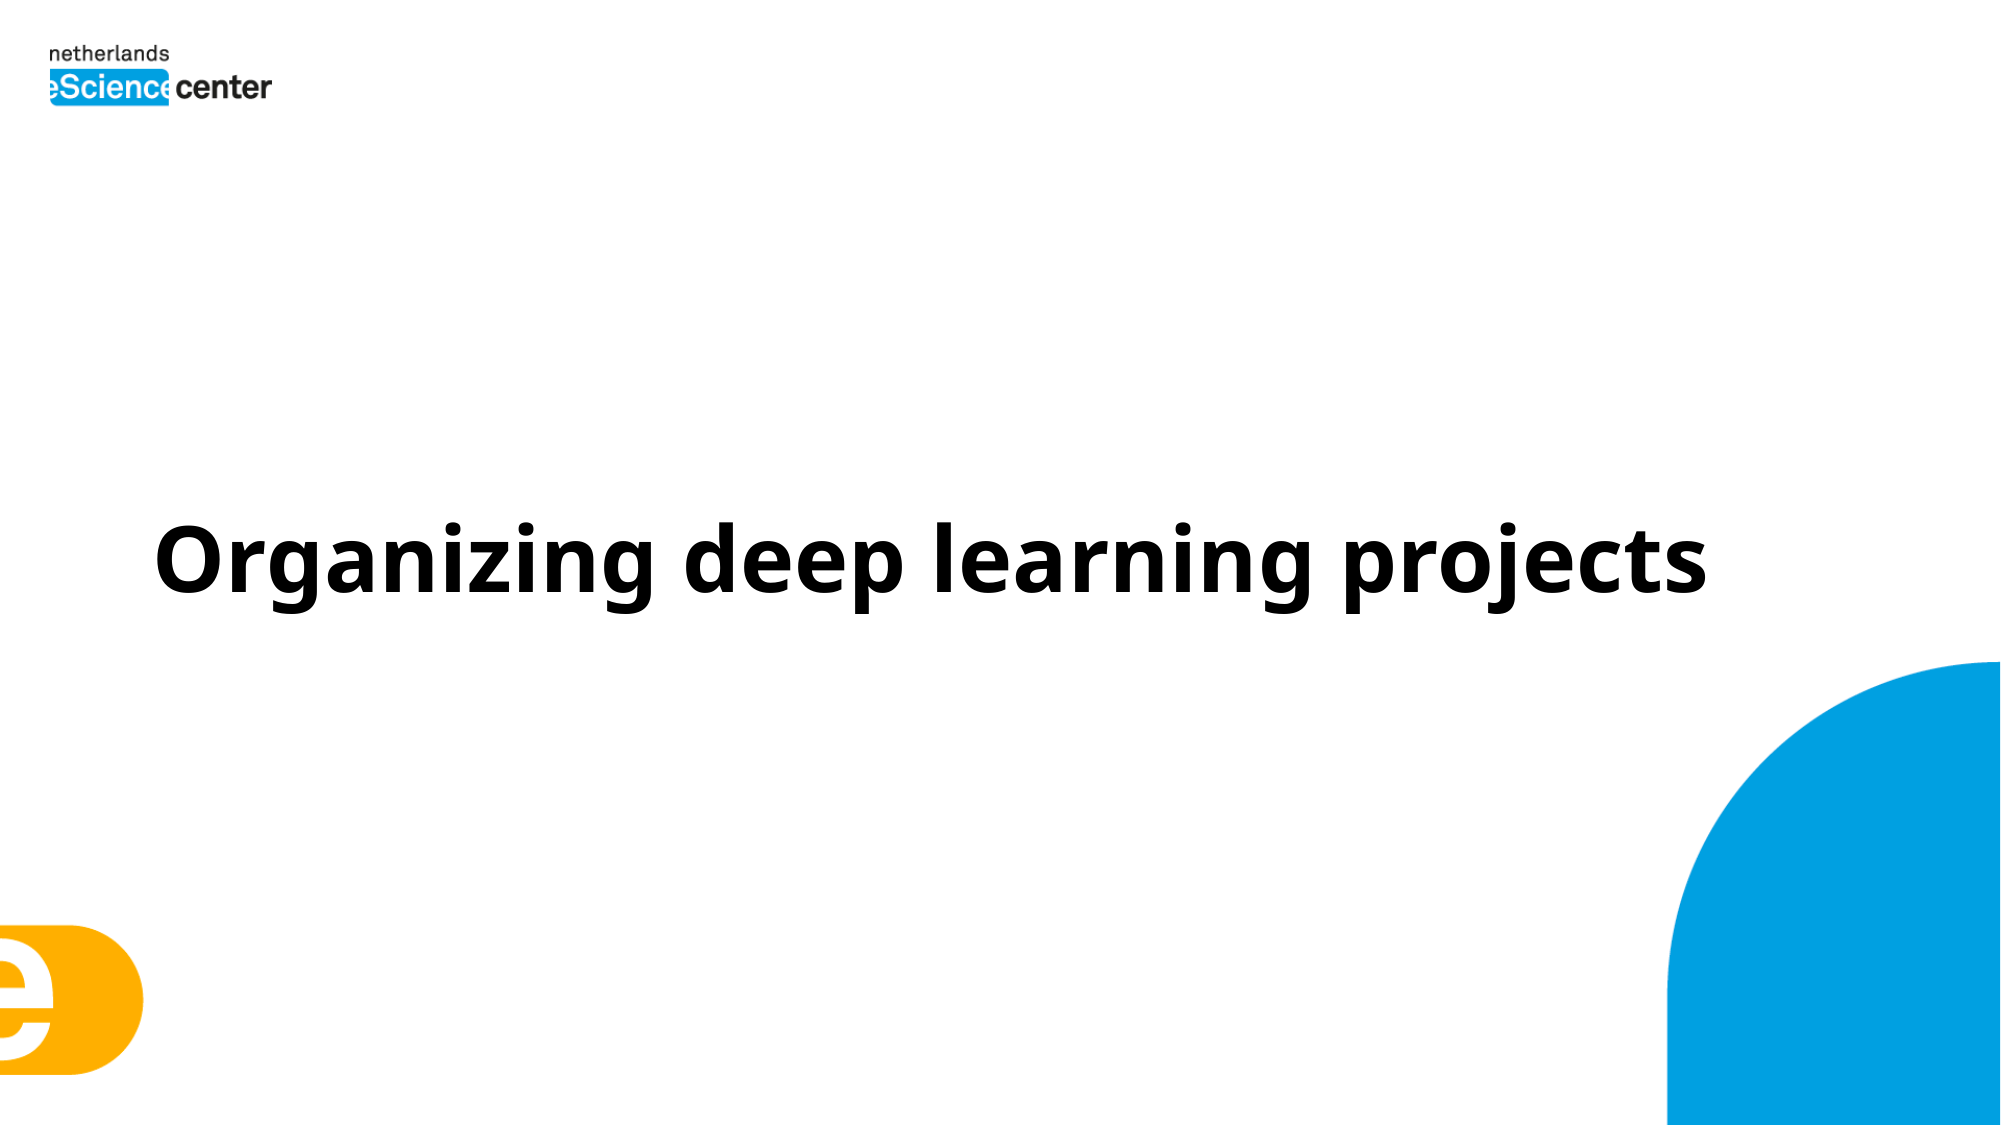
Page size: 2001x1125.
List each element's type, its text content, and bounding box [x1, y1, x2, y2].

picture [0, 0, 2001, 1125]
title Organizing deep learning projects [137, 453, 1863, 672]
